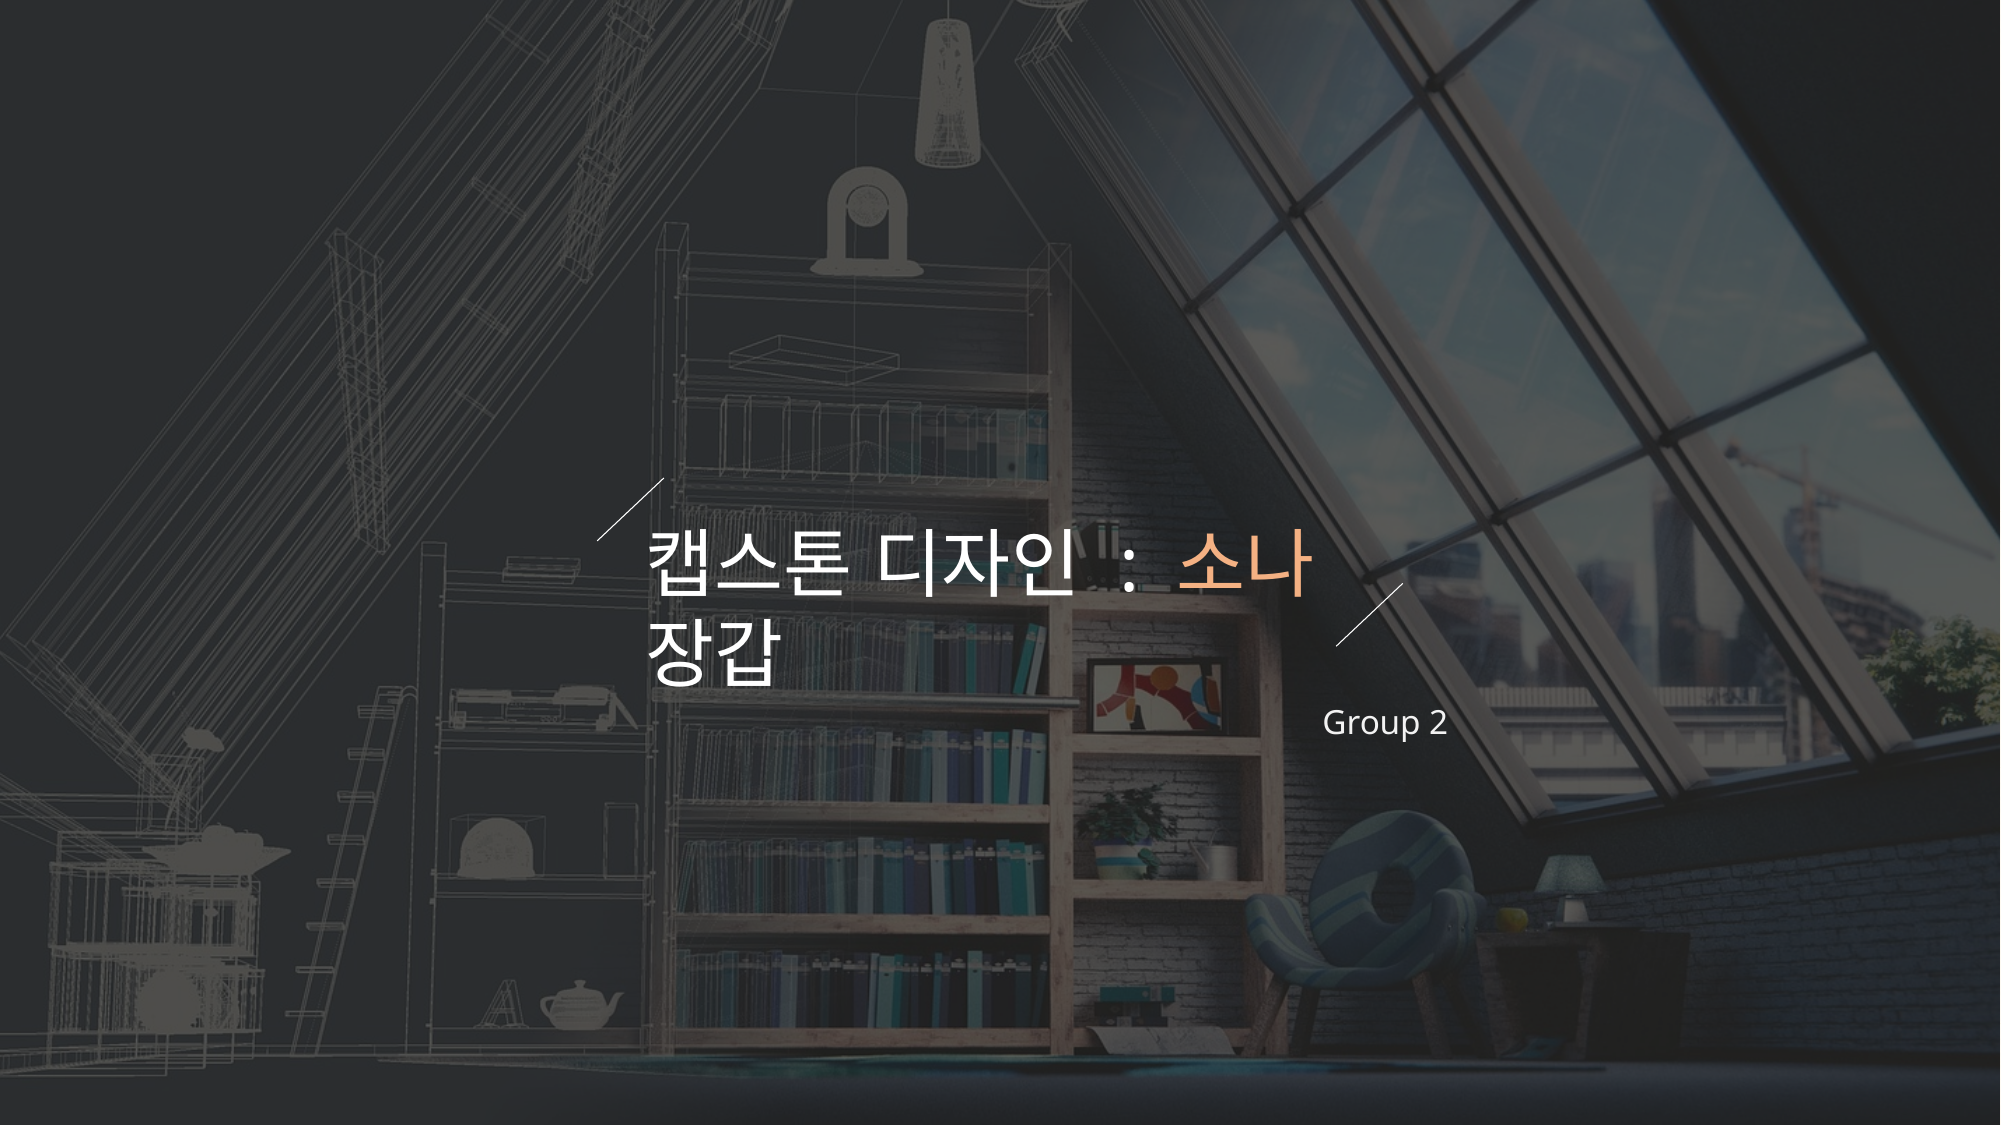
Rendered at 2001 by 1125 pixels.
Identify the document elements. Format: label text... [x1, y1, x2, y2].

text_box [597, 478, 664, 541]
text_box Group 2 [1307, 693, 1464, 749]
text_box 캡스톤 디자인 : 소나 장갑 [630, 509, 1370, 705]
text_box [1336, 583, 1403, 647]
text_box [0, 0, 2000, 1125]
